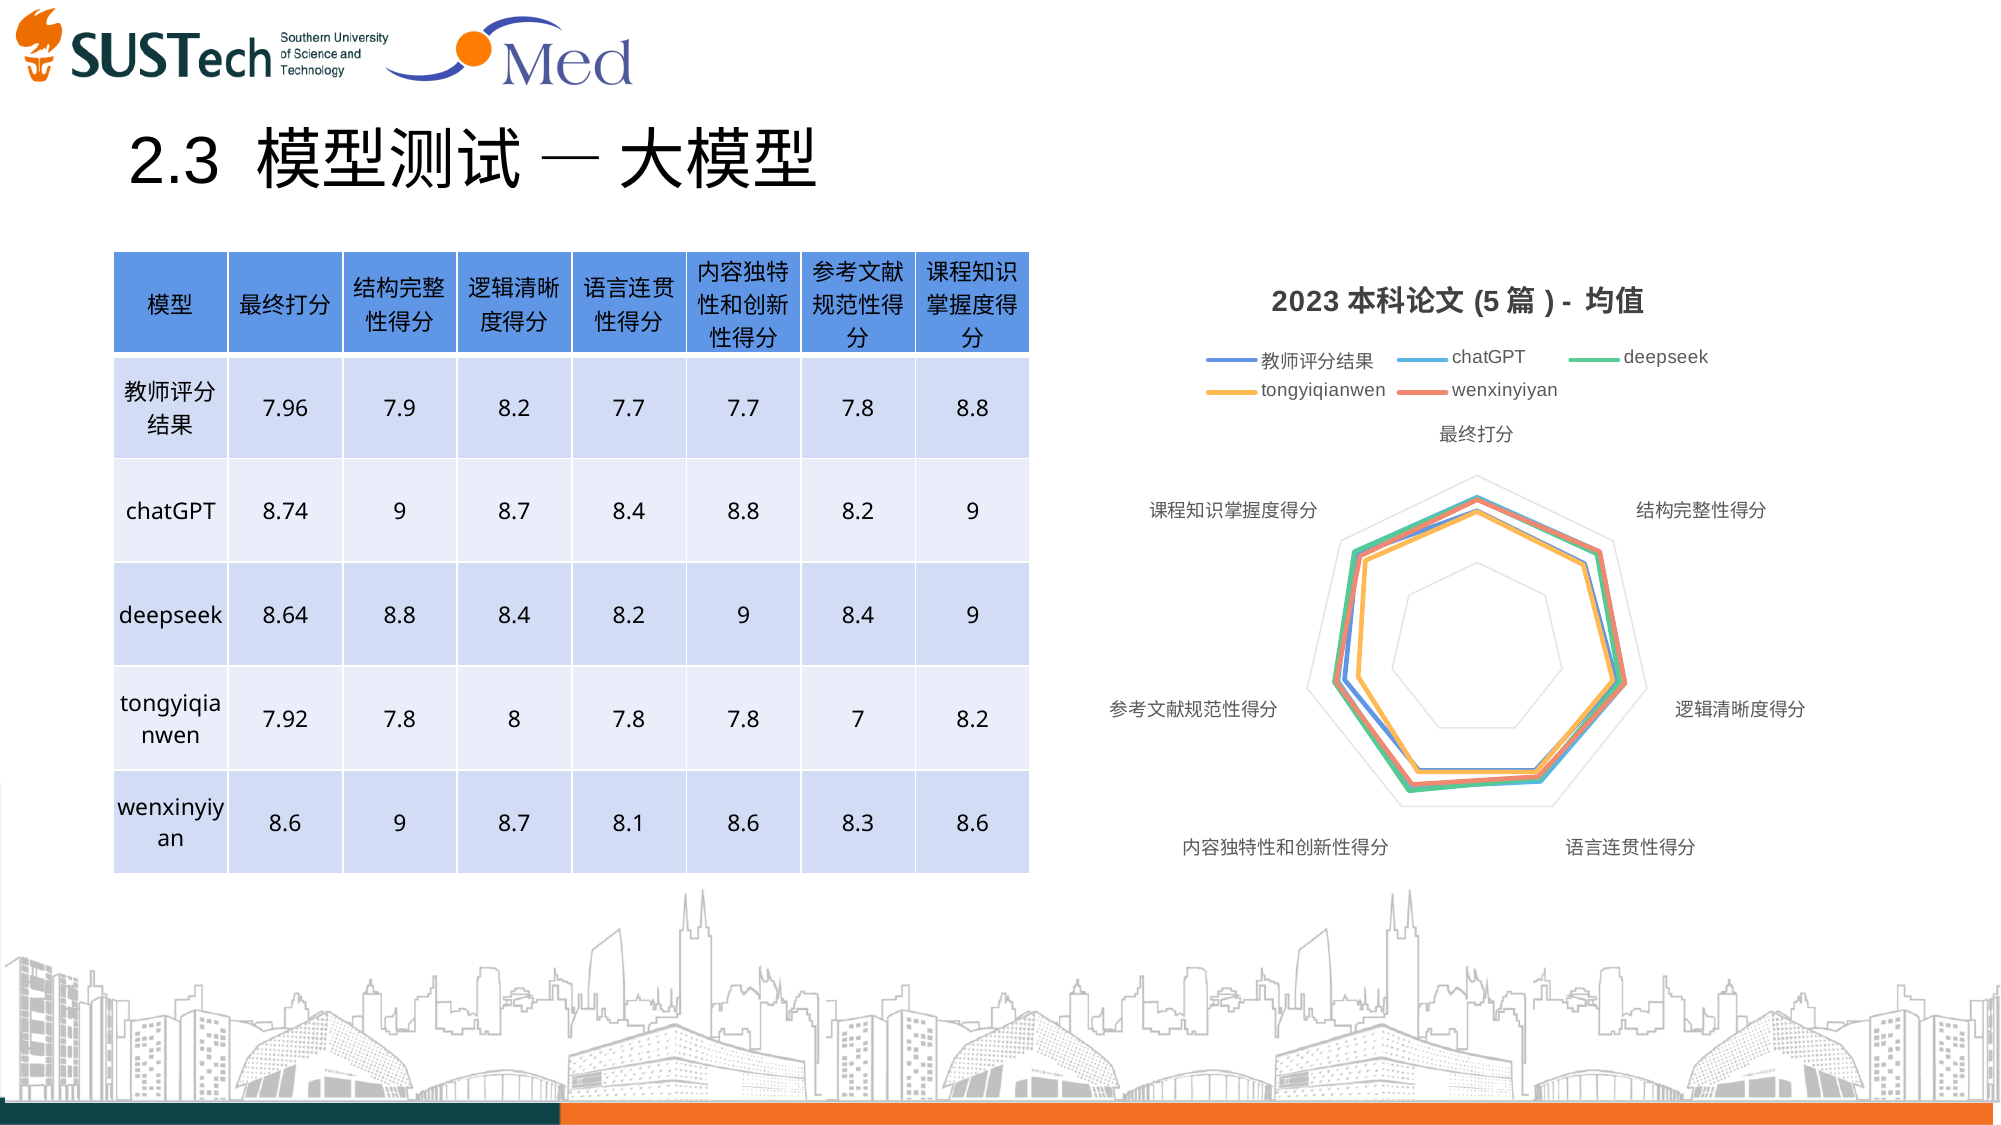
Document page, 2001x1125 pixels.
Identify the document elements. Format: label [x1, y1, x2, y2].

picture [385, 0, 640, 177]
chart [1030, 251, 1887, 873]
text_box [0, 0, 2000, 1125]
